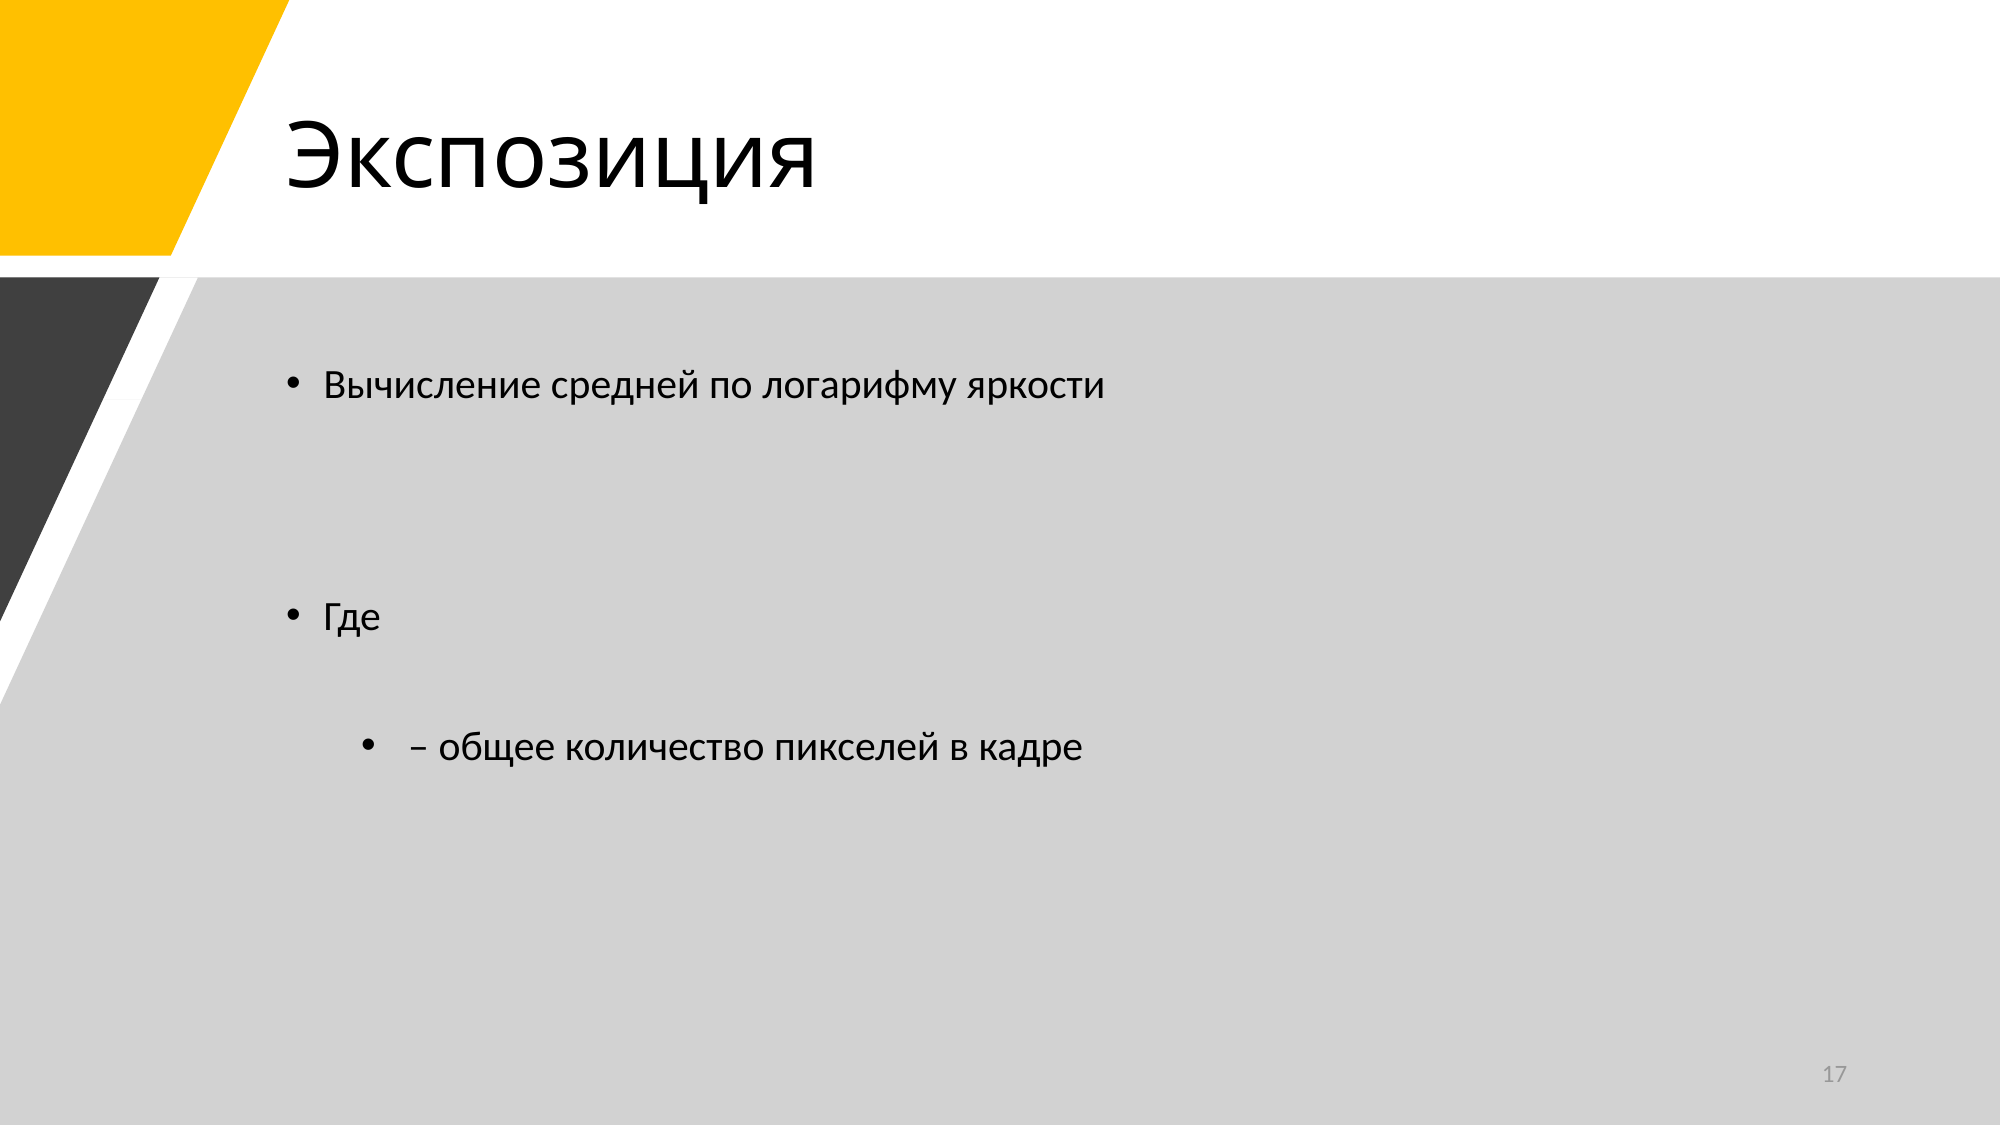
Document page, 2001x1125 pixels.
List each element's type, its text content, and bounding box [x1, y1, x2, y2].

title Экспозиция [271, 60, 1808, 255]
text_box [0, 276, 2000, 1125]
text_box [0, 0, 291, 257]
slide_number 17 [1412, 1042, 1863, 1103]
text_box [0, 276, 162, 622]
